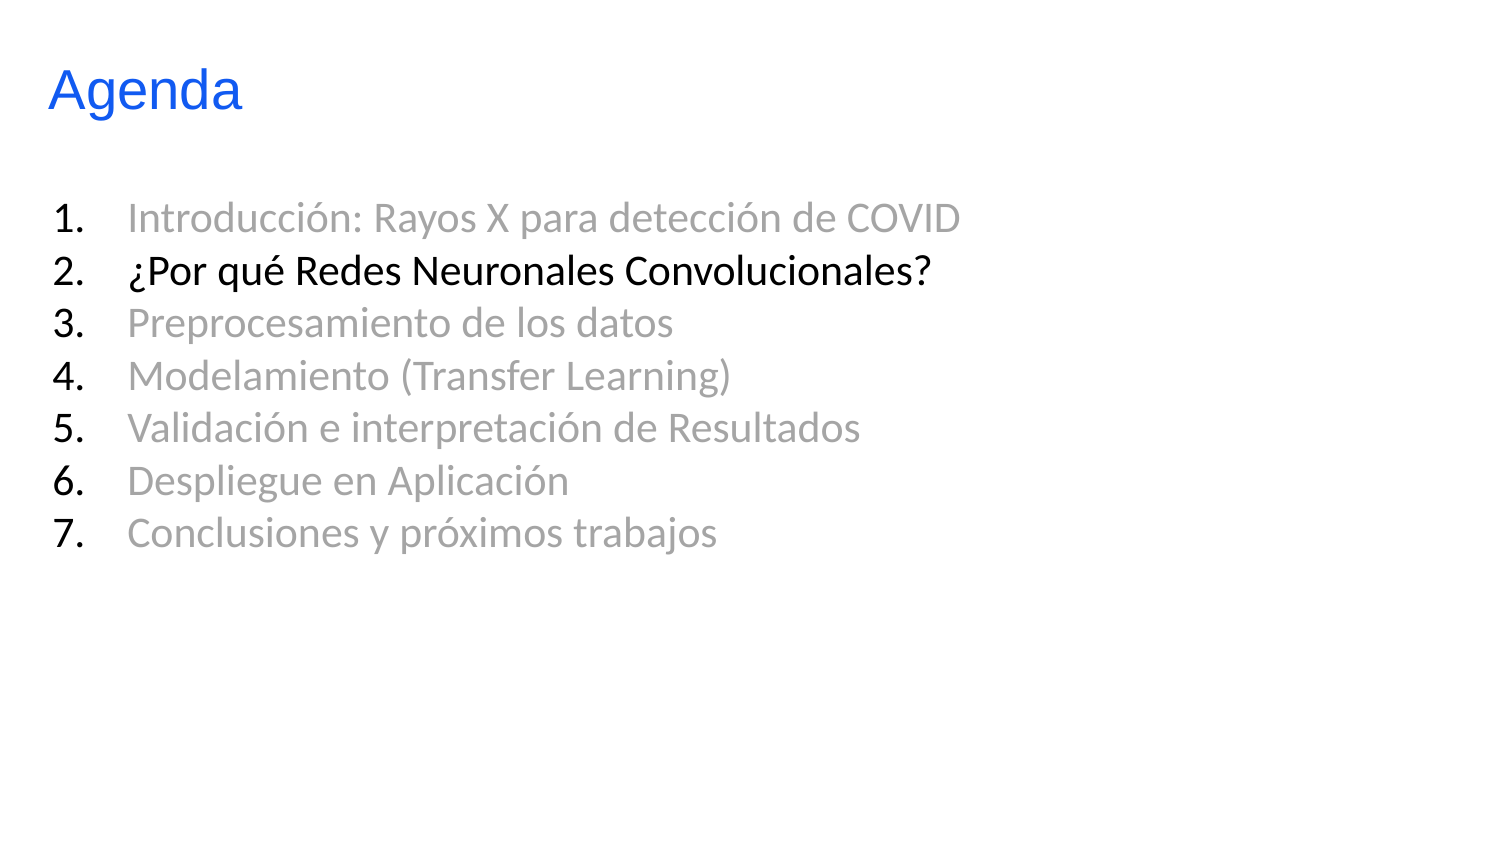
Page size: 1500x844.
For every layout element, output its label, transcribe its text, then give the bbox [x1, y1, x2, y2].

text_box Introducción: Rayos X para detección de COVID ¿Por qué Redes Neuronales Convolucionales? Preprocesamiento de los datos Modelamiento (Transfer Learning) Validación e interpretación de Resultados Despliegue en Aplicación Conclusiones y próximos trabajos [37, 181, 990, 722]
text_box Agenda [37, 54, 355, 127]
